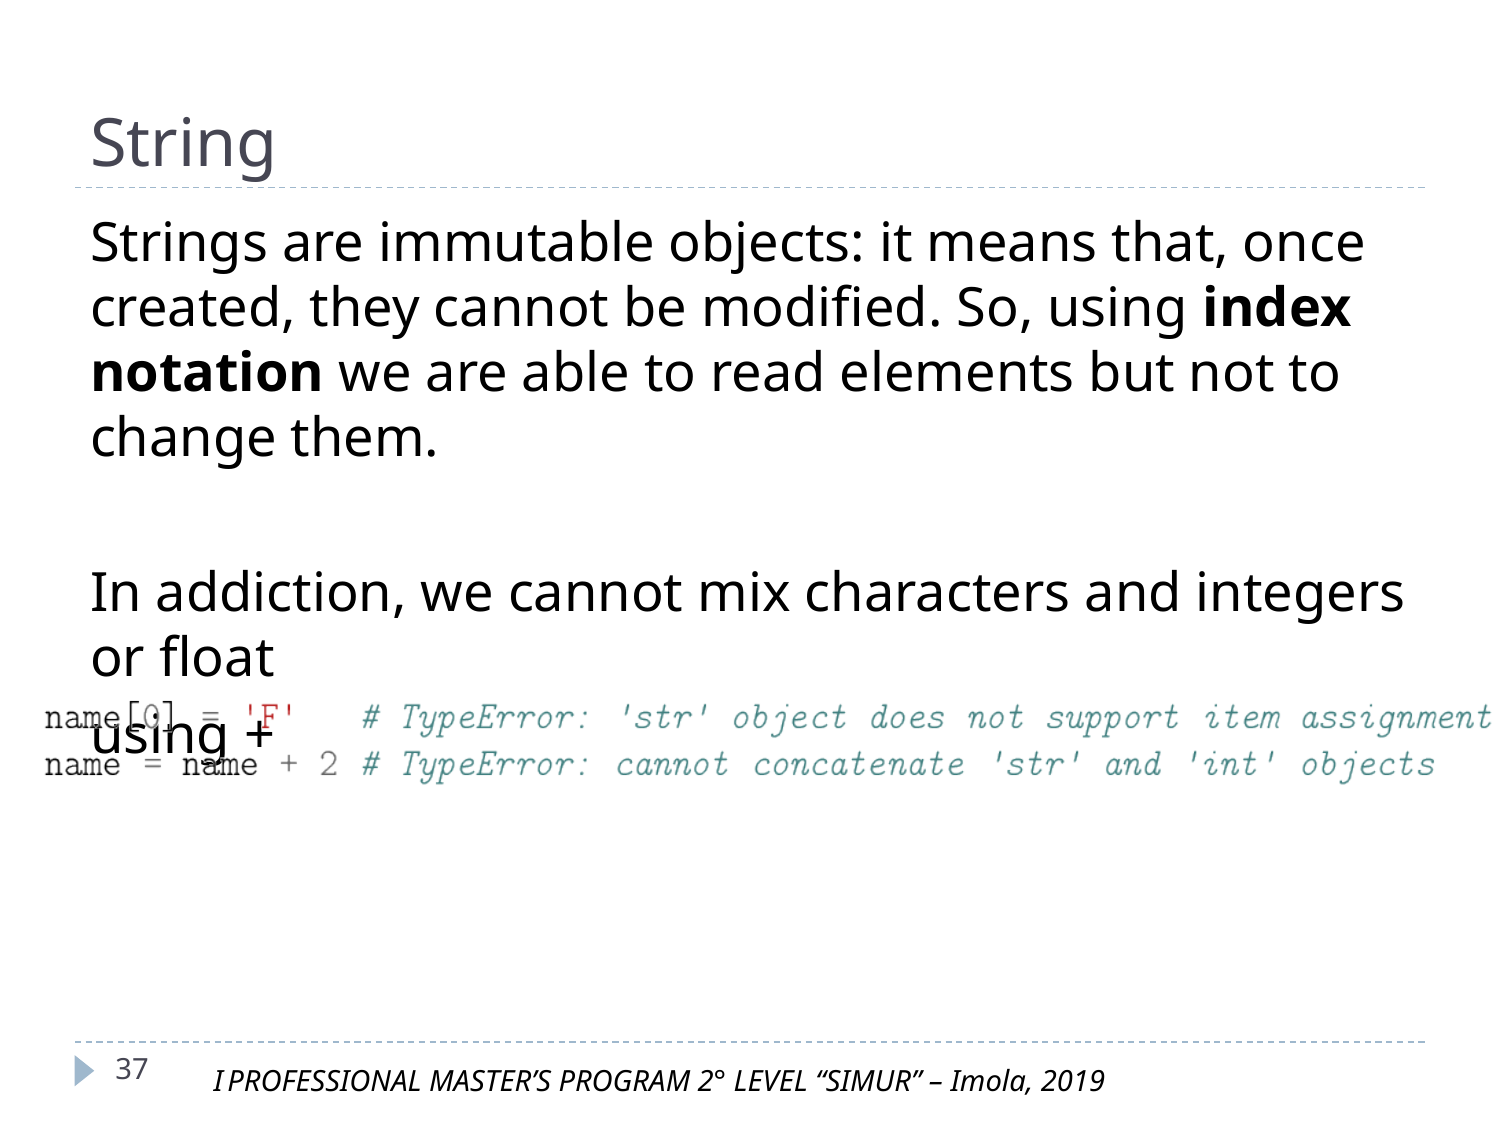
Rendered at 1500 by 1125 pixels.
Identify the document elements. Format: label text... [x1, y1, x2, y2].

list Strings are immutable objects: it means that, once created, they cannot be modified. So, using index notation we are able to read elements but not to change them. In addiction, we cannot mix characters and integers or float using + [75, 200, 1425, 689]
title String [75, 24, 1425, 188]
picture [0, 690, 1493, 1106]
